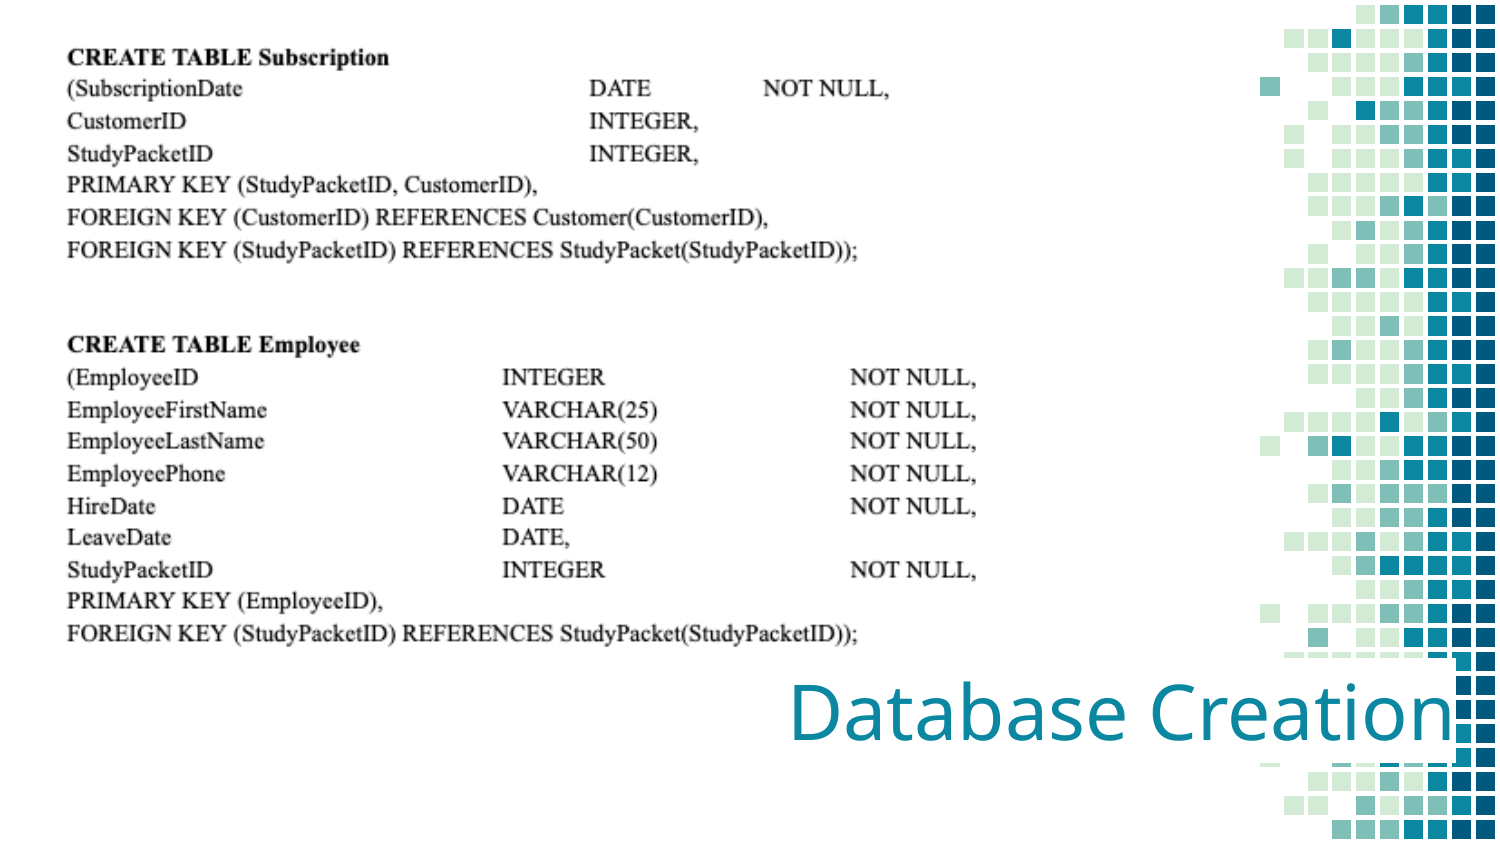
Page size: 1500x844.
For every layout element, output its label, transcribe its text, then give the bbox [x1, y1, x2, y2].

title Database Creation [772, 643, 1500, 772]
picture [61, 42, 986, 658]
